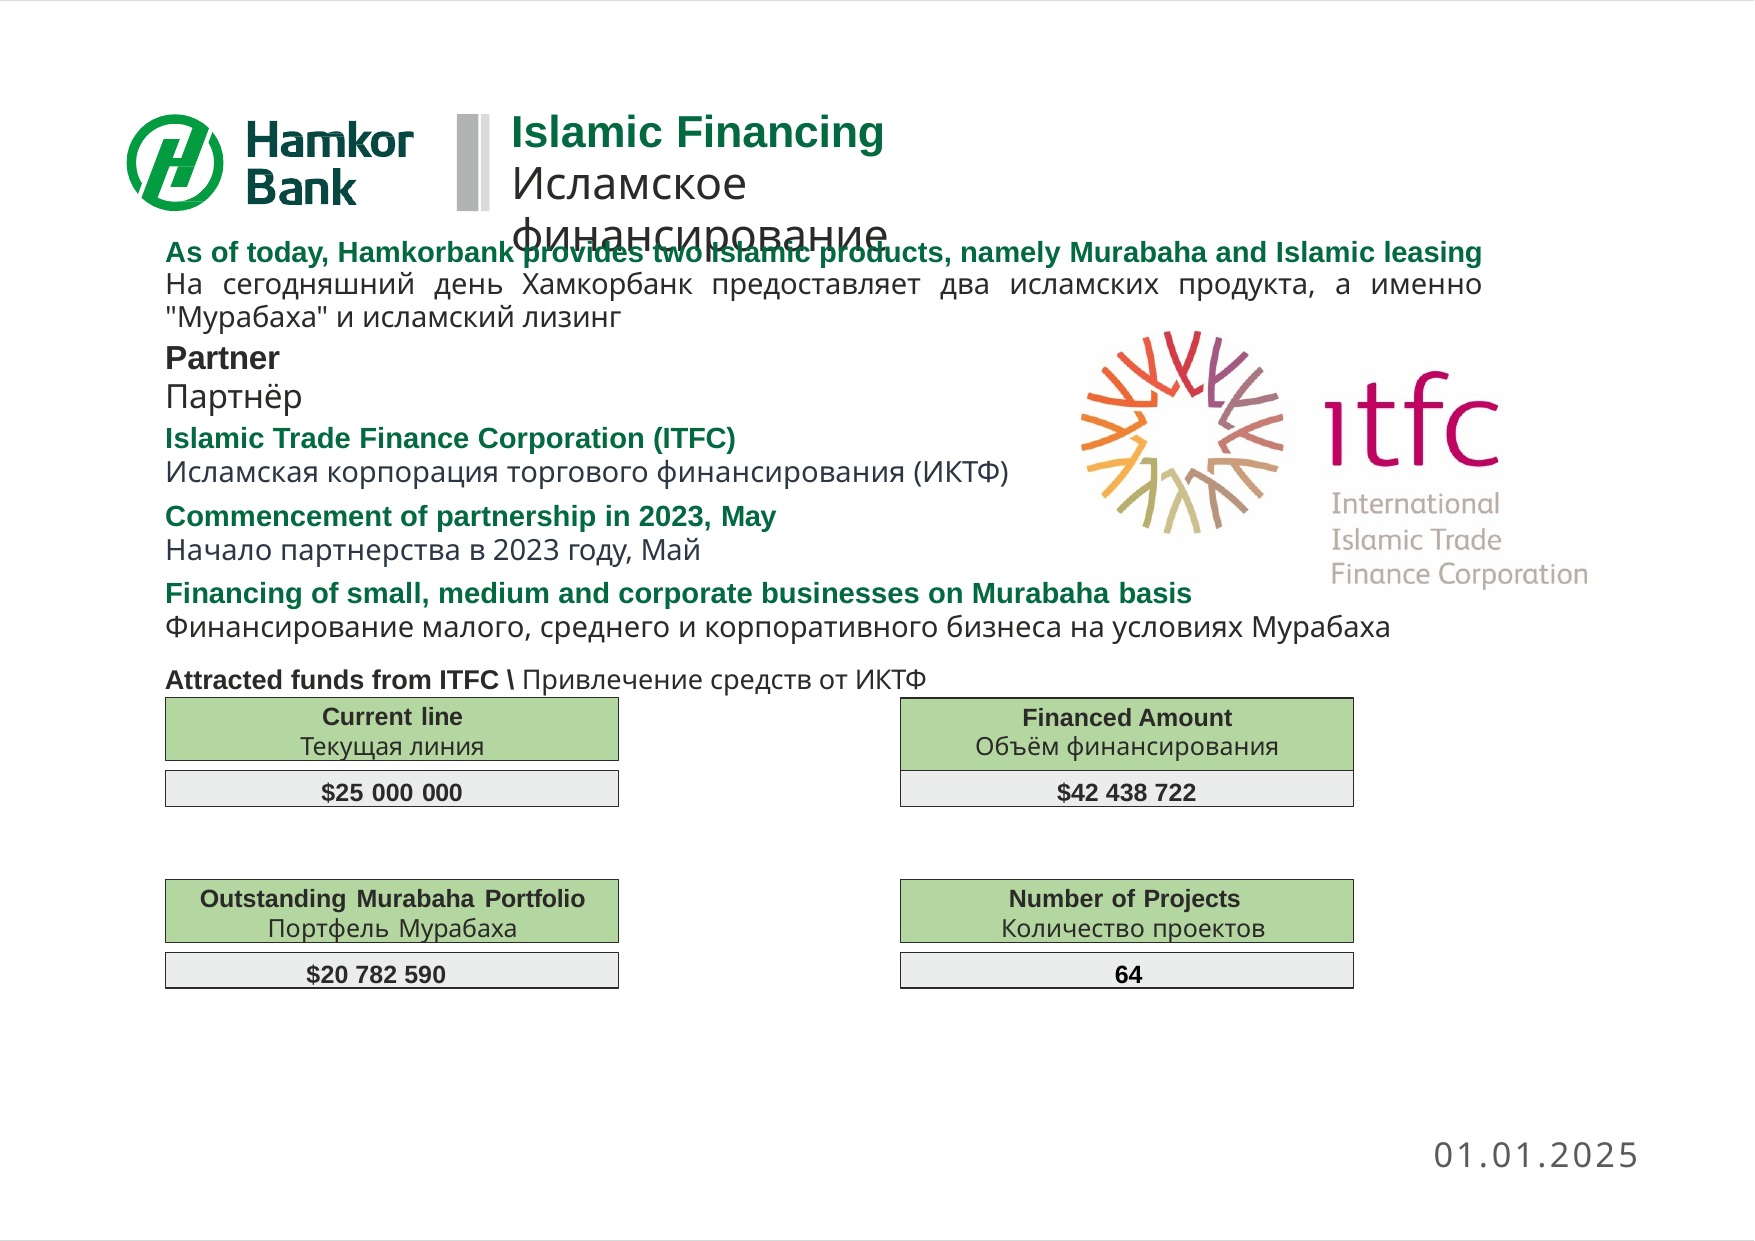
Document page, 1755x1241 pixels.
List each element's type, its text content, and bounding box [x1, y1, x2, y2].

text_box Financed Amount Объём финансирования [900, 697, 1354, 770]
text_box [398, 131, 414, 157]
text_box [456, 113, 490, 212]
text_box [348, 120, 373, 157]
text_box 01.01.2025 [1431, 1130, 1674, 1175]
text_box [370, 131, 396, 158]
text_box $25 000 000 [165, 770, 619, 807]
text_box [247, 168, 357, 205]
text_box Outstanding Murabaha Portfolio Портфель Мурабаха [165, 879, 619, 943]
text_box $42 438 722 [900, 770, 1354, 807]
text_box $20 782 590 [165, 952, 619, 989]
text_box Number of Projects Количество проектов [900, 879, 1354, 943]
text_box [247, 120, 278, 157]
text_box Current line Текущая линия [165, 697, 619, 761]
text_box 64 [900, 952, 1354, 989]
text_box [126, 114, 224, 212]
picture [1081, 330, 1587, 590]
title Islamic Financing Исламское финансирование [498, 101, 1128, 230]
text_box [280, 131, 304, 157]
text_box As of today, Hamkorbank provides two Islamic products, namely Murabaha and Islamic leasing На сегодняшний день Хамкорбанк предоставляет два исламских продукта, а именно "Мурабаха" и исламский лизинг Partner Партнёр Islamic Trade Finance Corporation (ITFC) Исламская корпорация торгового финансирования (ИКТФ) Commencement of partnership in 2023, May Начало партнерства в 2023 году, Май Financing of small, medium and corporate businesses on Murabaha basis Финансирование малого, среднего и корпоративного бизнеса на условиях Мурабаха Attracted funds from ITFC \ Привлечение средств от ИКТФ [162, 230, 1484, 695]
text_box [307, 131, 345, 157]
